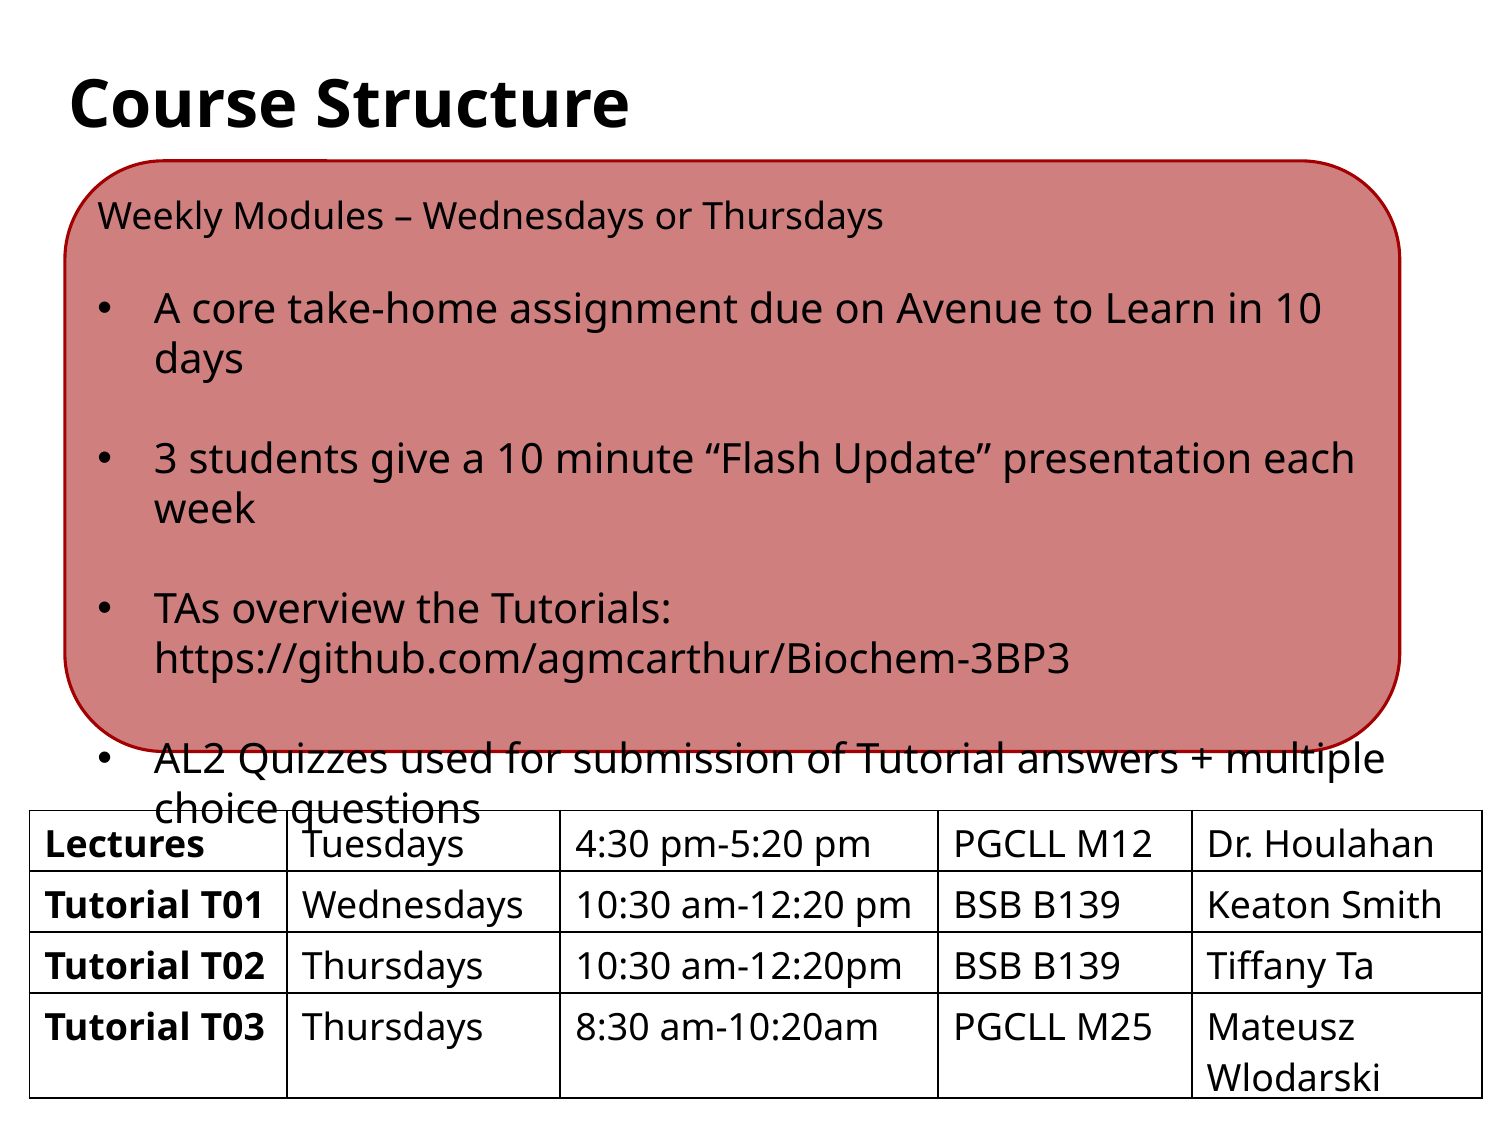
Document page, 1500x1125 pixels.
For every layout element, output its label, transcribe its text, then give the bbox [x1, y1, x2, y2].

table_cell BSB B139 [939, 872, 1191, 931]
table_cell Tutorial T01 [30, 872, 286, 931]
table_header 4:30 pm-5:20 pm [561, 811, 937, 870]
table_cell BSB B139 [939, 933, 1191, 992]
table_cell 10:30 am-12:20pm [561, 933, 937, 992]
table_cell Mateusz Wlodarski [1193, 994, 1481, 1097]
table_cell Keaton Smith [1193, 872, 1481, 931]
table_header Dr. Houlahan [1193, 811, 1481, 870]
table_header PGCLL M12 [939, 811, 1191, 870]
table_cell 10:30 am-12:20 pm [561, 872, 937, 931]
text_box Course Structure [53, 0, 1459, 149]
table_cell Thursdays [288, 933, 559, 992]
table_header Tuesdays [288, 811, 559, 870]
text_box [97, 159, 1368, 184]
table_cell 8:30 am-10:20am [561, 994, 937, 1097]
table_cell Thursdays [288, 994, 559, 1097]
text_box [63, 201, 82, 712]
table_cell Tiffany Ta [1193, 933, 1481, 992]
table_cell Tutorial T03 [30, 994, 286, 1097]
table_cell Tutorial T02 [30, 933, 286, 992]
table_header Lectures [30, 811, 286, 870]
text_box Weekly Modules – Wednesdays or Thursdays A core take-home assignment due on Avenue to Learn in 10 days 3 students give a 10 minute “Flash Update” presentation each week TAs overview the Tutorials: https://github.com/agmcarthur/Biochem-3BP3 AL2 Quizzes used for submission of Tutorial answers + multiple choice questions [82, 184, 1418, 810]
table_cell Wednesdays [288, 872, 559, 931]
table_cell PGCLL M25 [939, 994, 1191, 1097]
